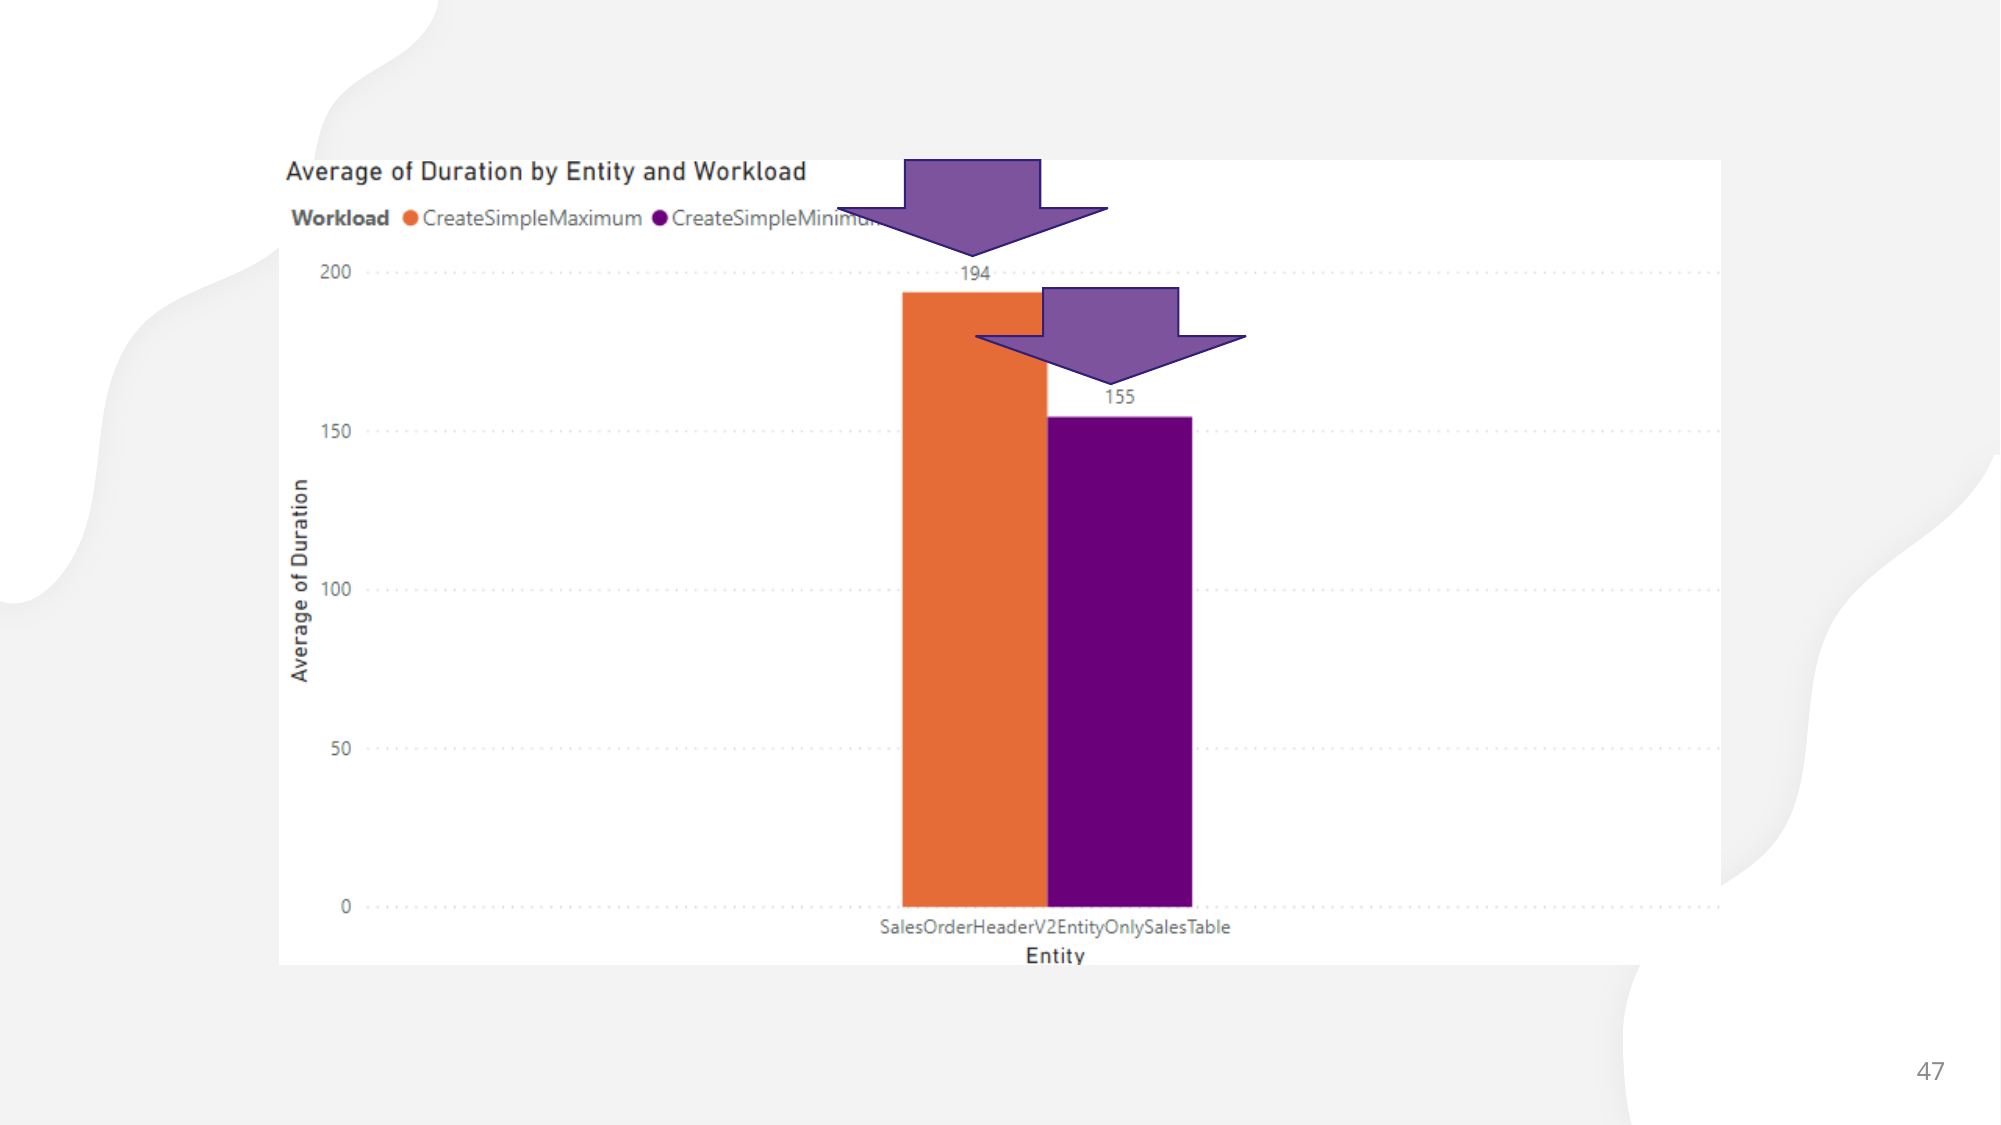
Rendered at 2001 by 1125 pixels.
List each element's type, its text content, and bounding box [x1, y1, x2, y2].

picture [87, 79, 1913, 1046]
slide_number 47 [1862, 1042, 2000, 1103]
